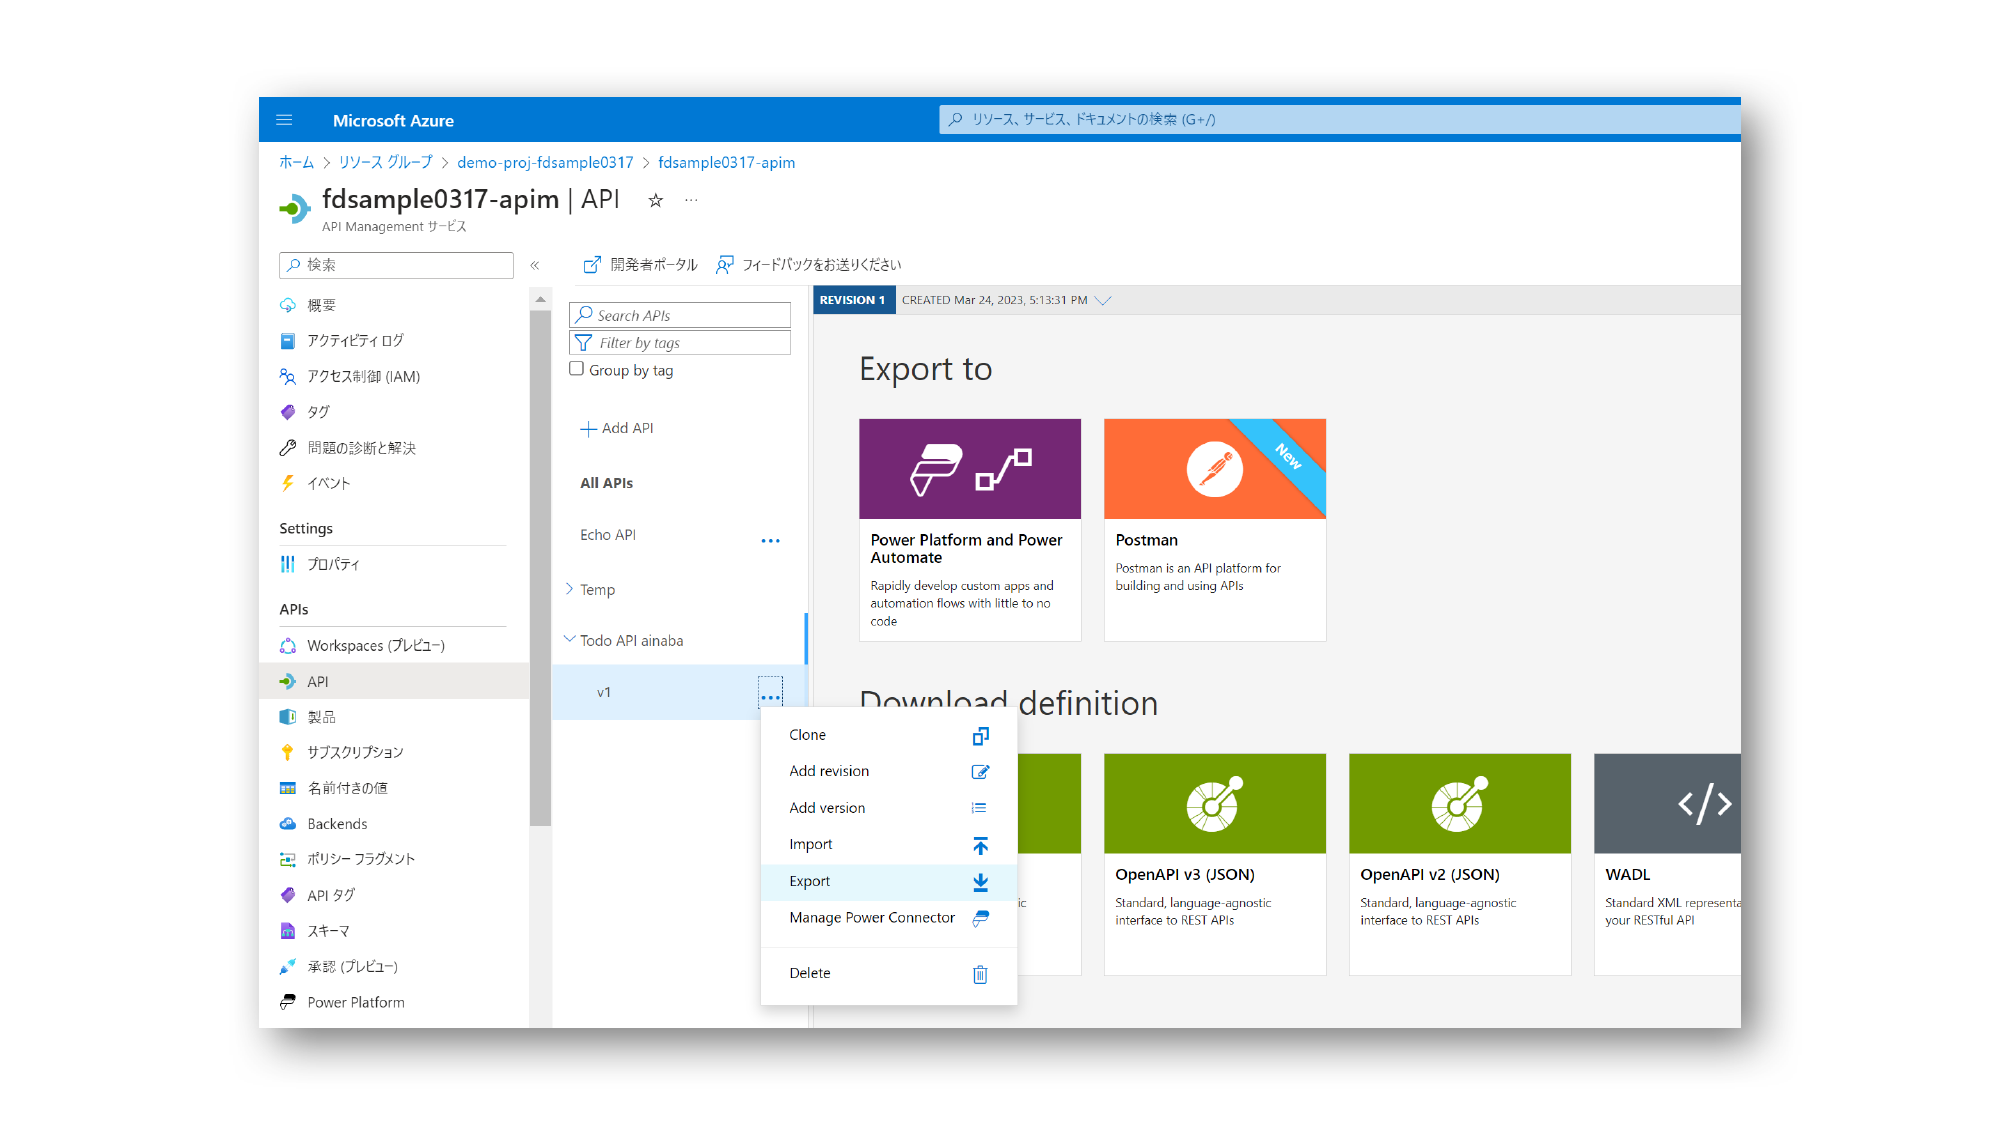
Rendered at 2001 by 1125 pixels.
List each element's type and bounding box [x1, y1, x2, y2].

picture [259, 97, 1741, 1028]
